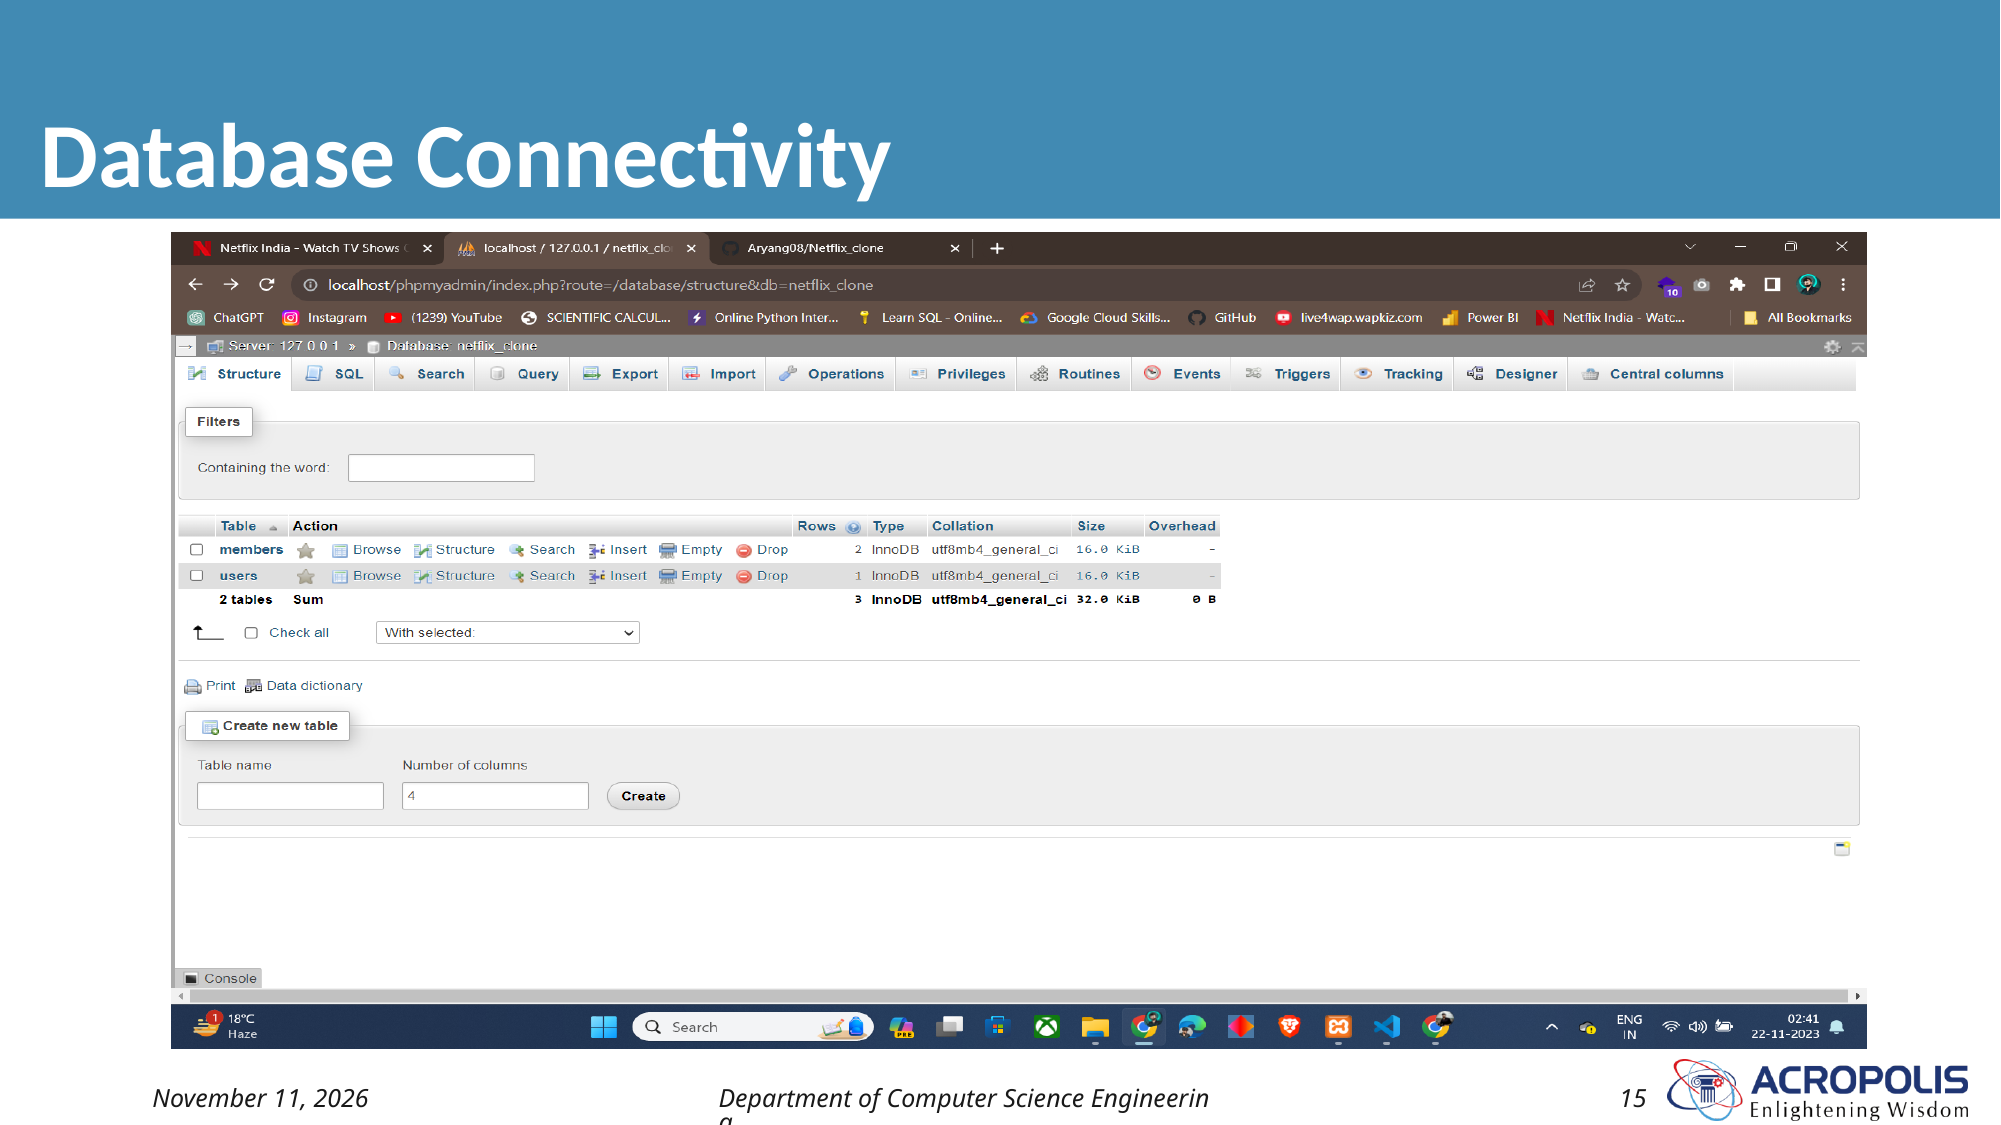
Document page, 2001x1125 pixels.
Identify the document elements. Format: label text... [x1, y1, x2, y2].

picture [1667, 1059, 1968, 1121]
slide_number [137, 1076, 663, 1122]
footer Department of Computer Science Engineering [703, 1076, 1229, 1122]
title Database Connectivity [25, 0, 1974, 214]
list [171, 232, 1866, 1049]
slide_number 15 [1436, 1076, 1662, 1122]
